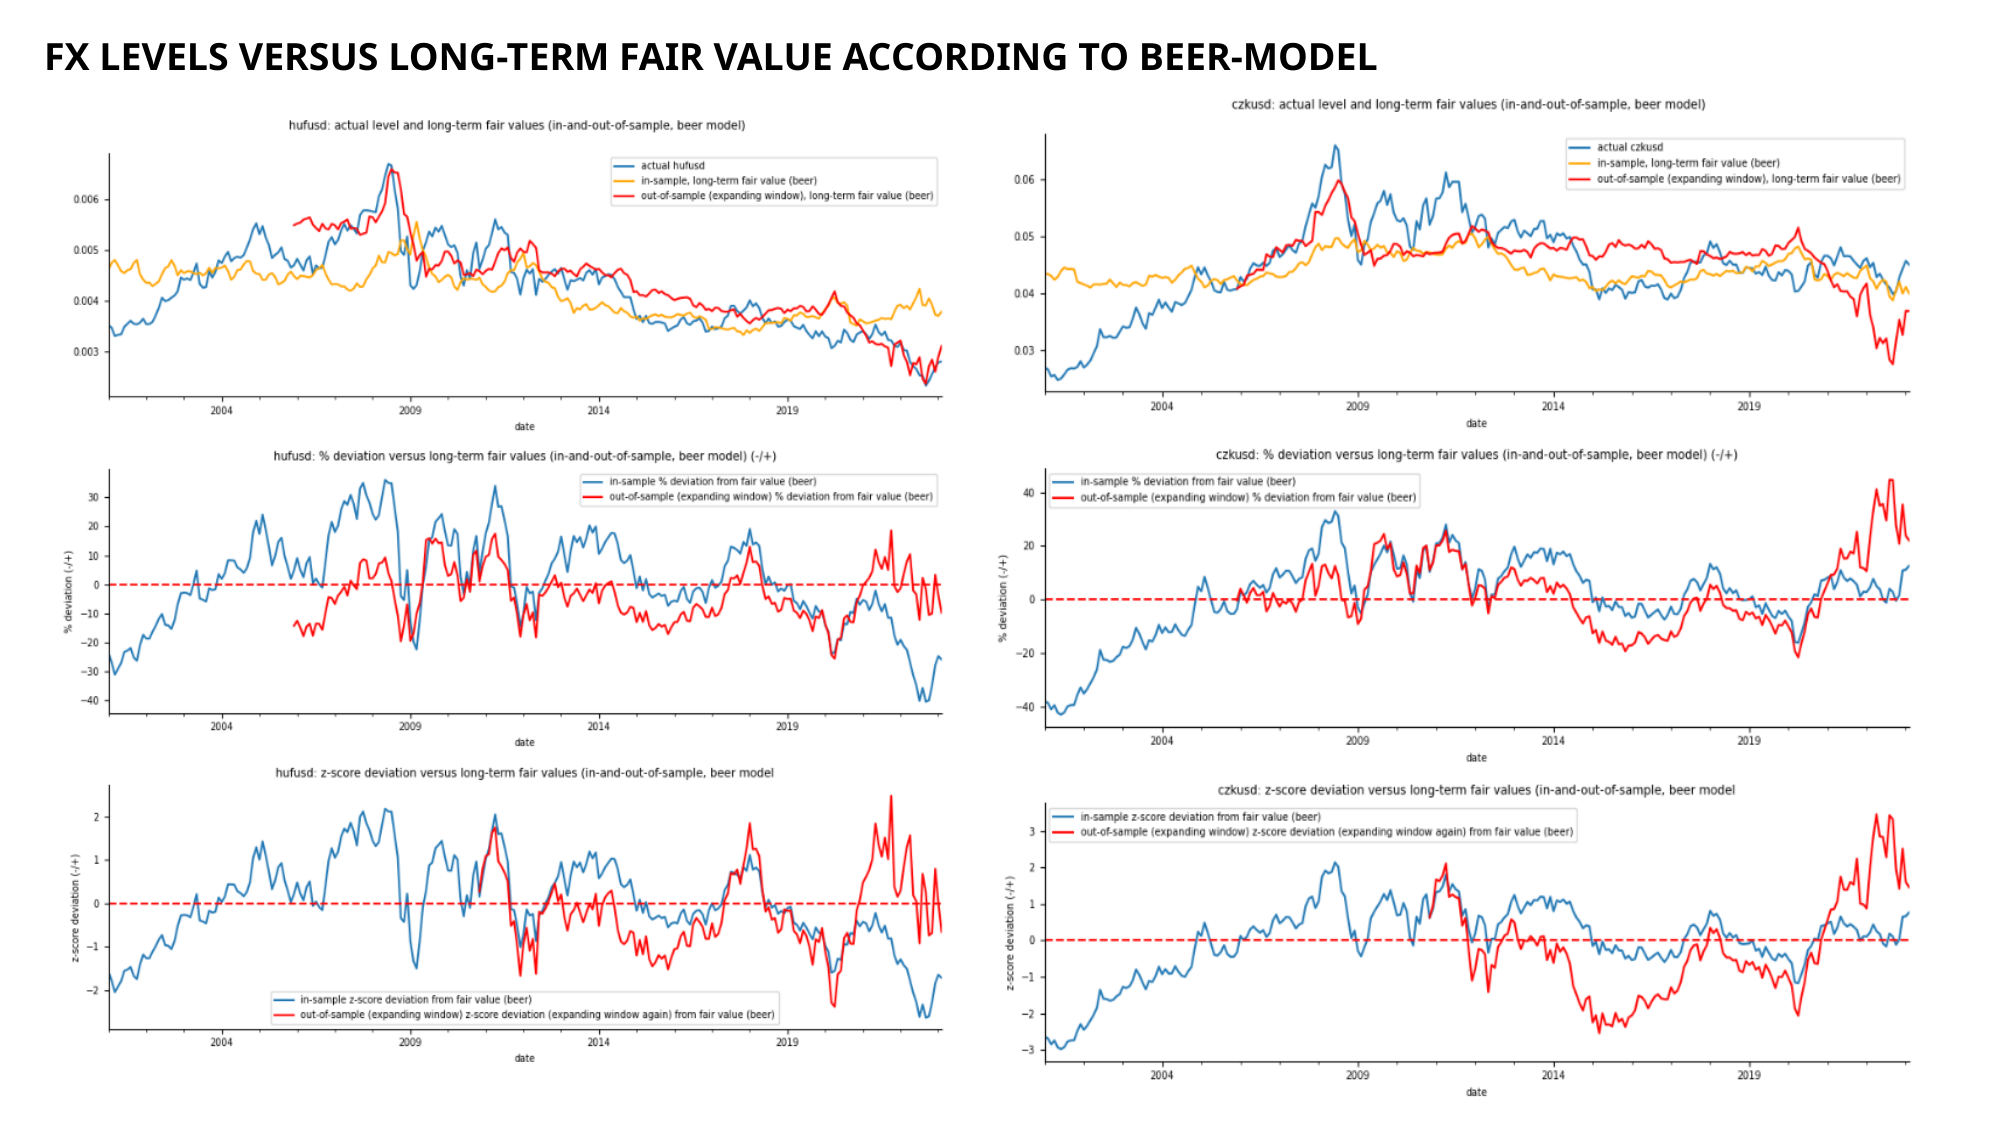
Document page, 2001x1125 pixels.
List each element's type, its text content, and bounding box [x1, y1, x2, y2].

picture [982, 85, 1956, 1100]
picture [54, 107, 975, 1079]
text_box FX LEVELS VERSUS LONG-TERM FAIR VALUE ACCORDING TO BEER-MODEL [29, 25, 1936, 85]
